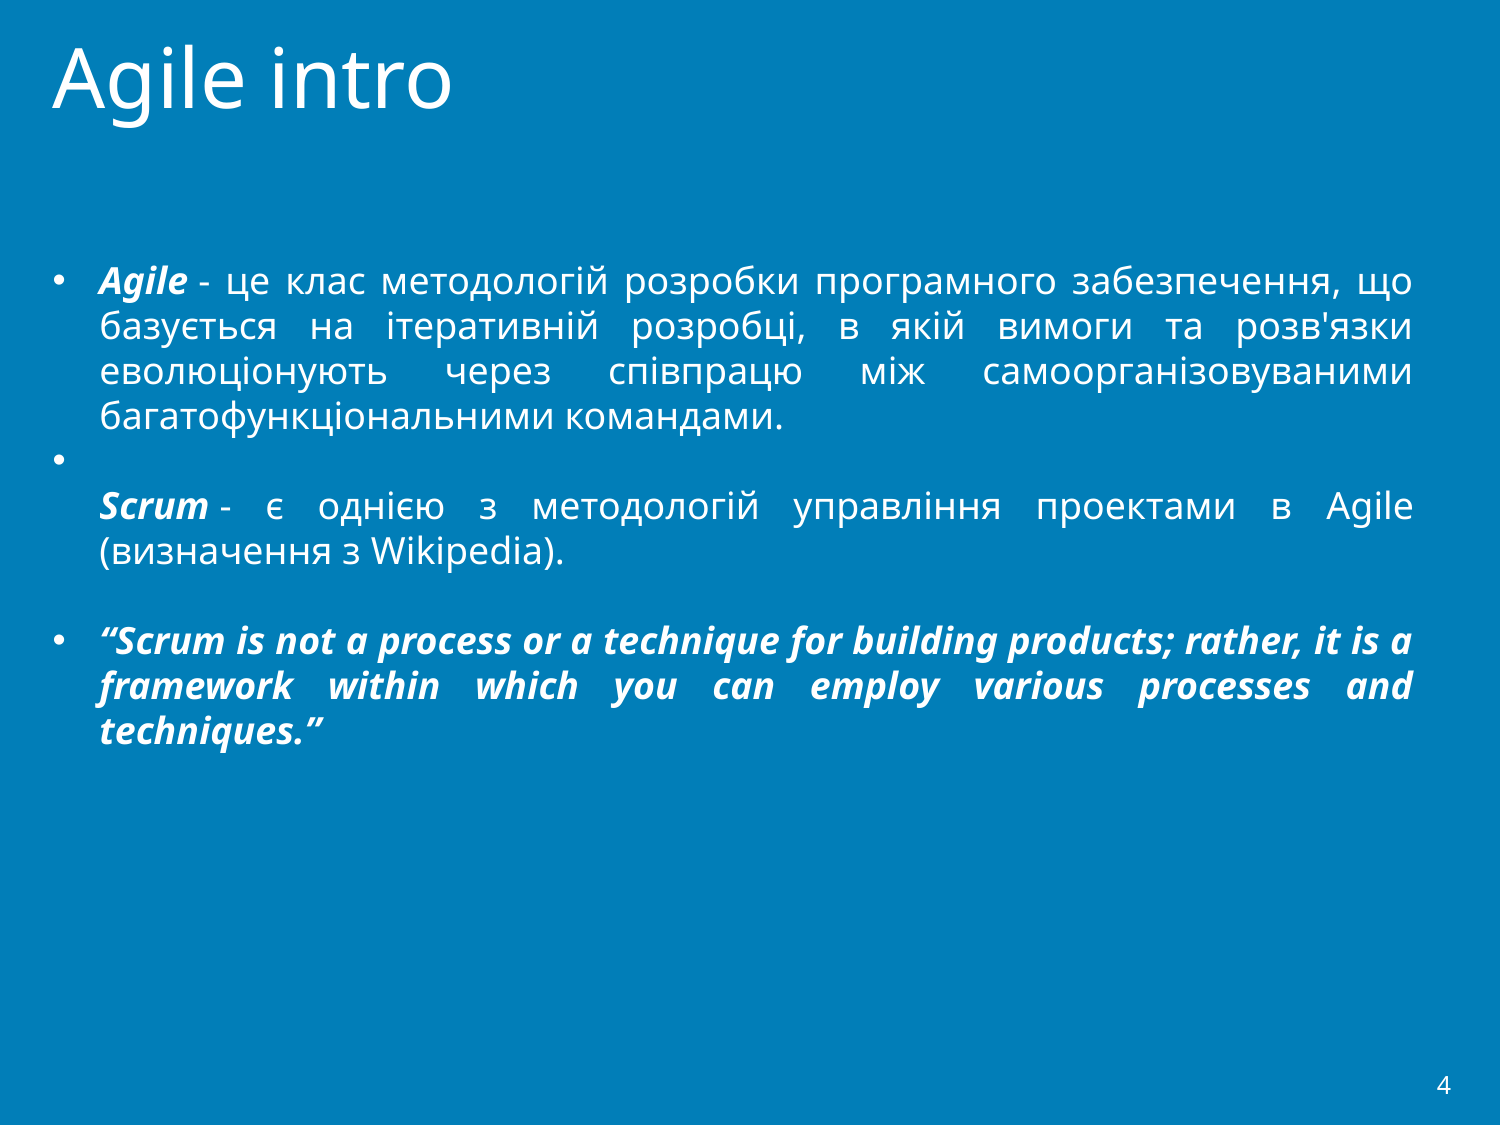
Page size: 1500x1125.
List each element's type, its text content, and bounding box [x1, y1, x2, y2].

title Agile intro [37, 0, 1388, 150]
slide_number 4 [1116, 1057, 1467, 1117]
text_box Agile - це клас методологій розробки програмного забезпечення, що базується на ітеративній розробці, в якій вимоги та розв'язки еволюціонують через співпрацю між самоорганізовуваними багатофункціональними командами. Scrum - є однією з методологій управління проектами в Agile (визначення з Wikipedia). “Scrum is not a process or a technique for building products; rather, it is a framework within which you can employ various processes and techniques.” [37, 249, 1429, 805]
